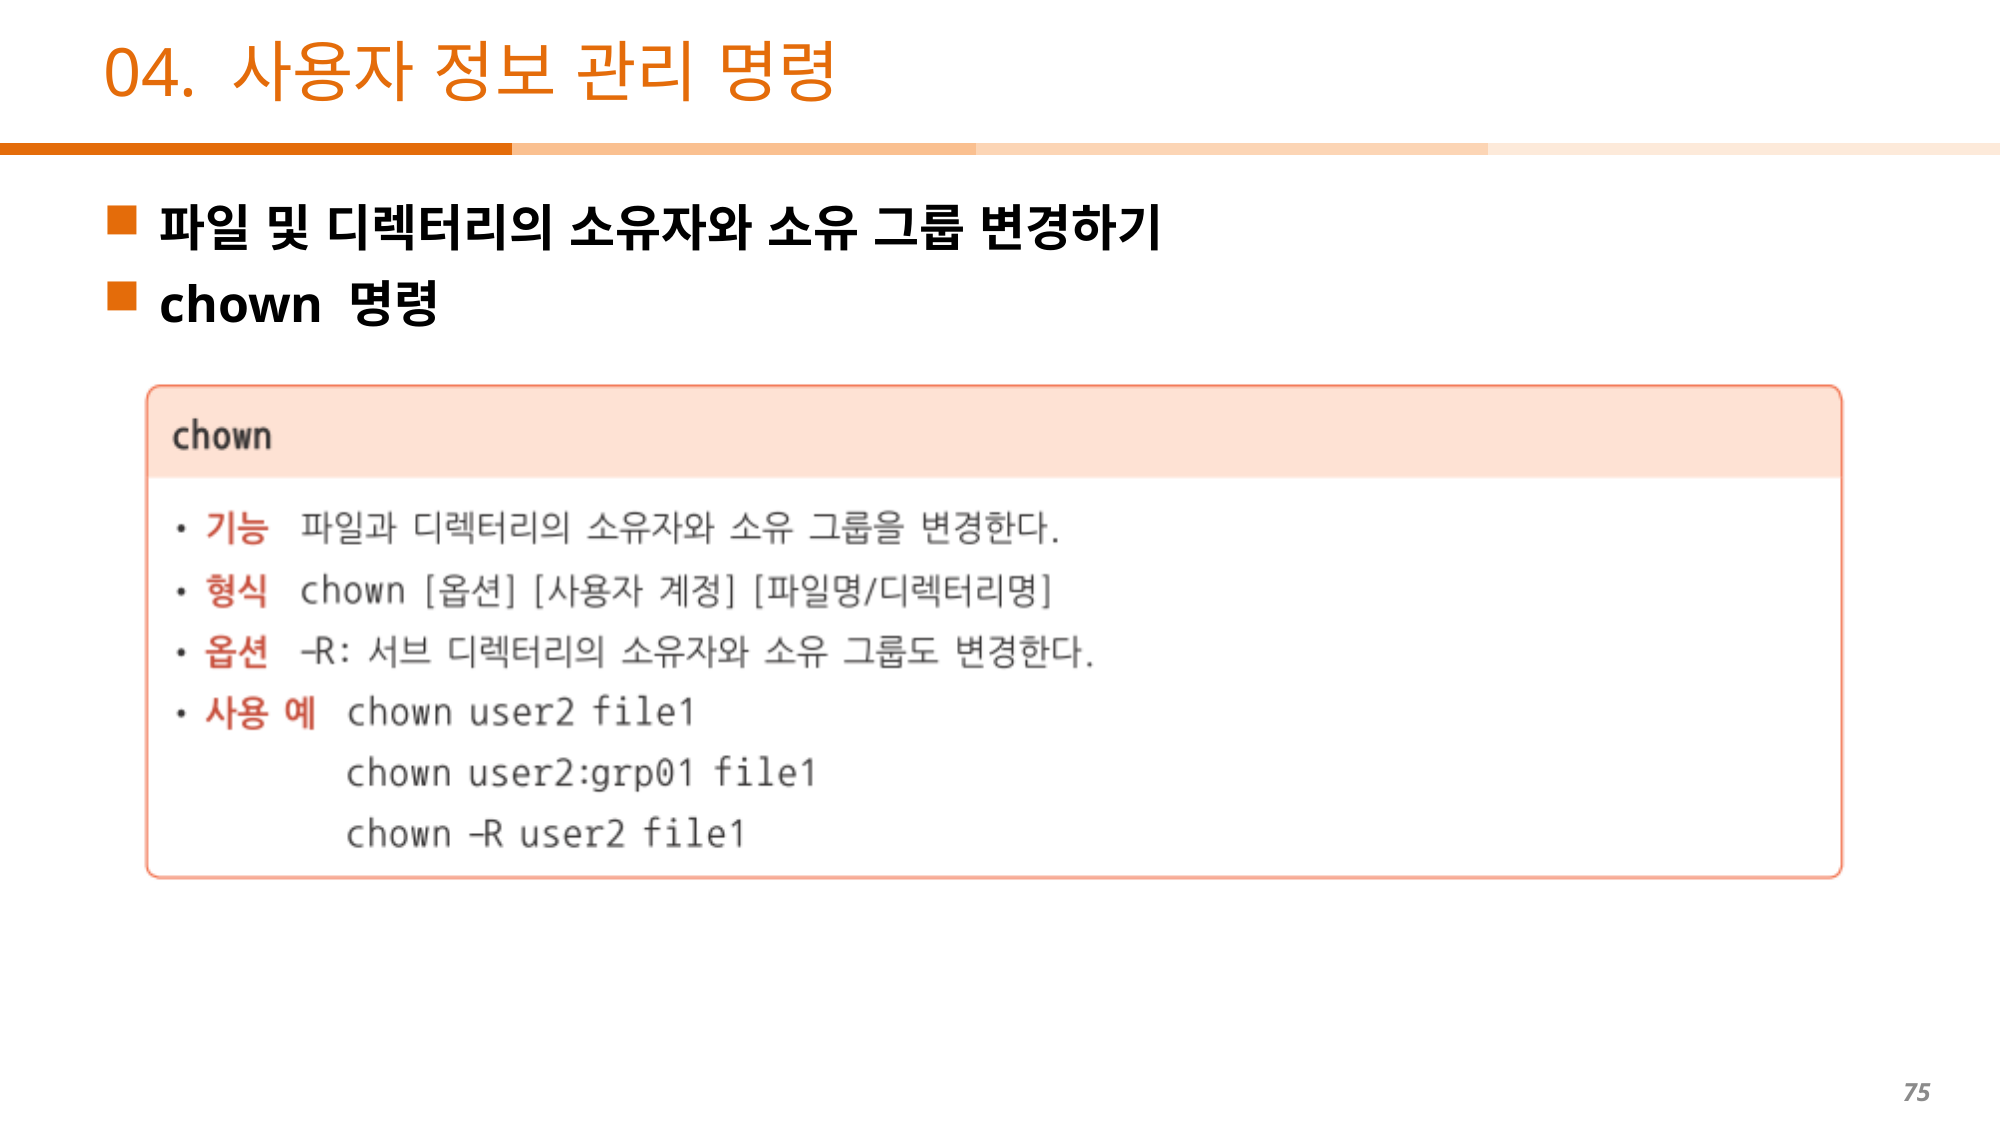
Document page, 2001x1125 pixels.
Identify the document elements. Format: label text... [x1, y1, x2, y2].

picture [137, 373, 1851, 882]
list 파일 및 디렉터리의 소유자와 소유 그룹 변경하기 chown 명령 [88, 176, 1920, 1083]
title 04. 사용자 정보 관리 명령 [88, 18, 1920, 122]
